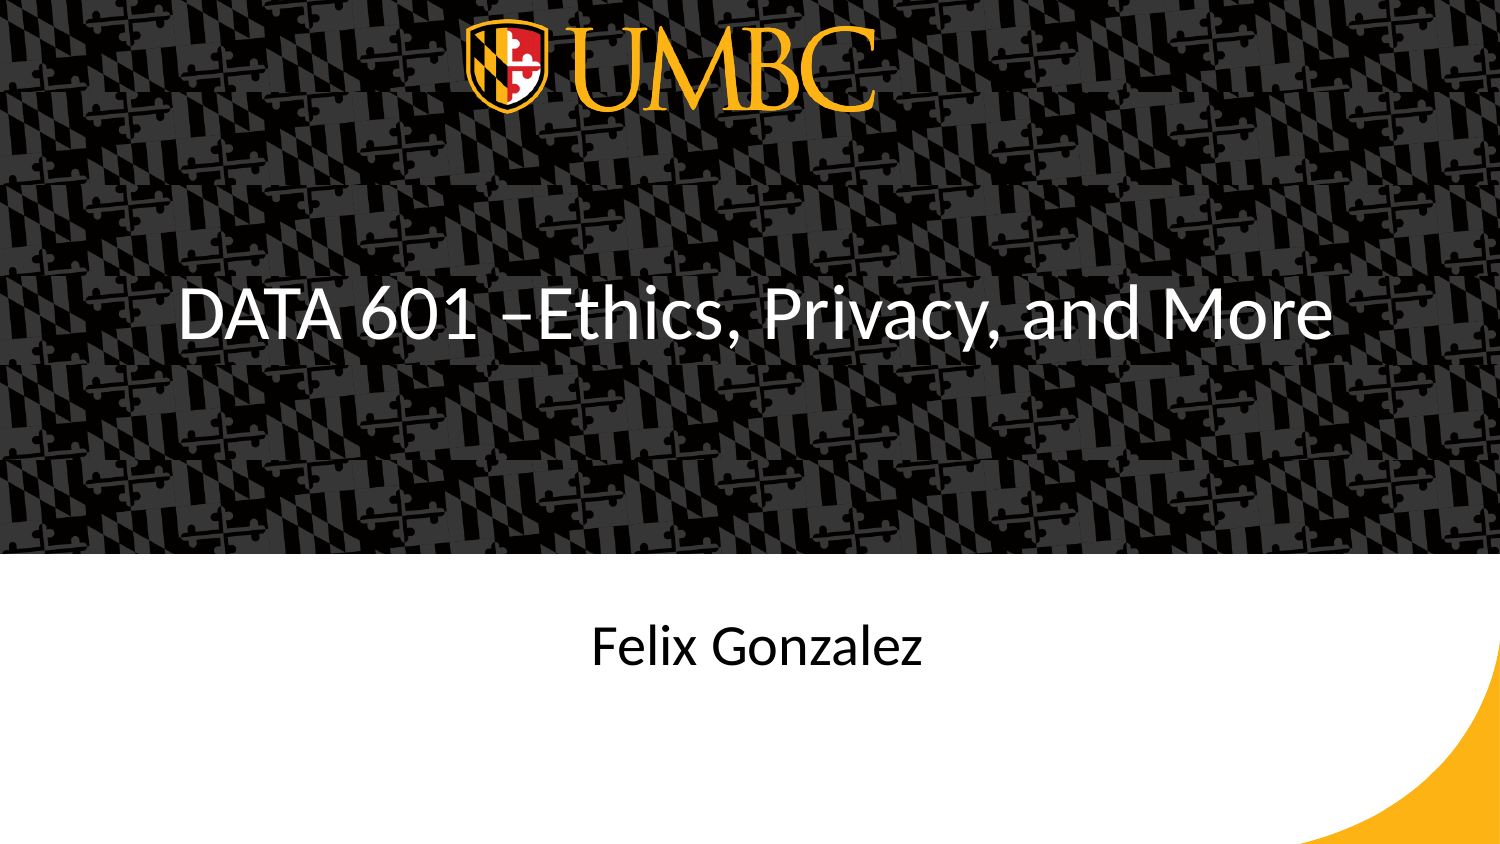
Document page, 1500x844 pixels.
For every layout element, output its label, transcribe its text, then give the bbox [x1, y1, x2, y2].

picture [1299, 639, 1500, 844]
picture [0, 0, 1500, 554]
subtitle Felix Gonzalez [232, 600, 1283, 742]
title DATA 601 –Ethics, Privacy, and More [119, 217, 1395, 399]
